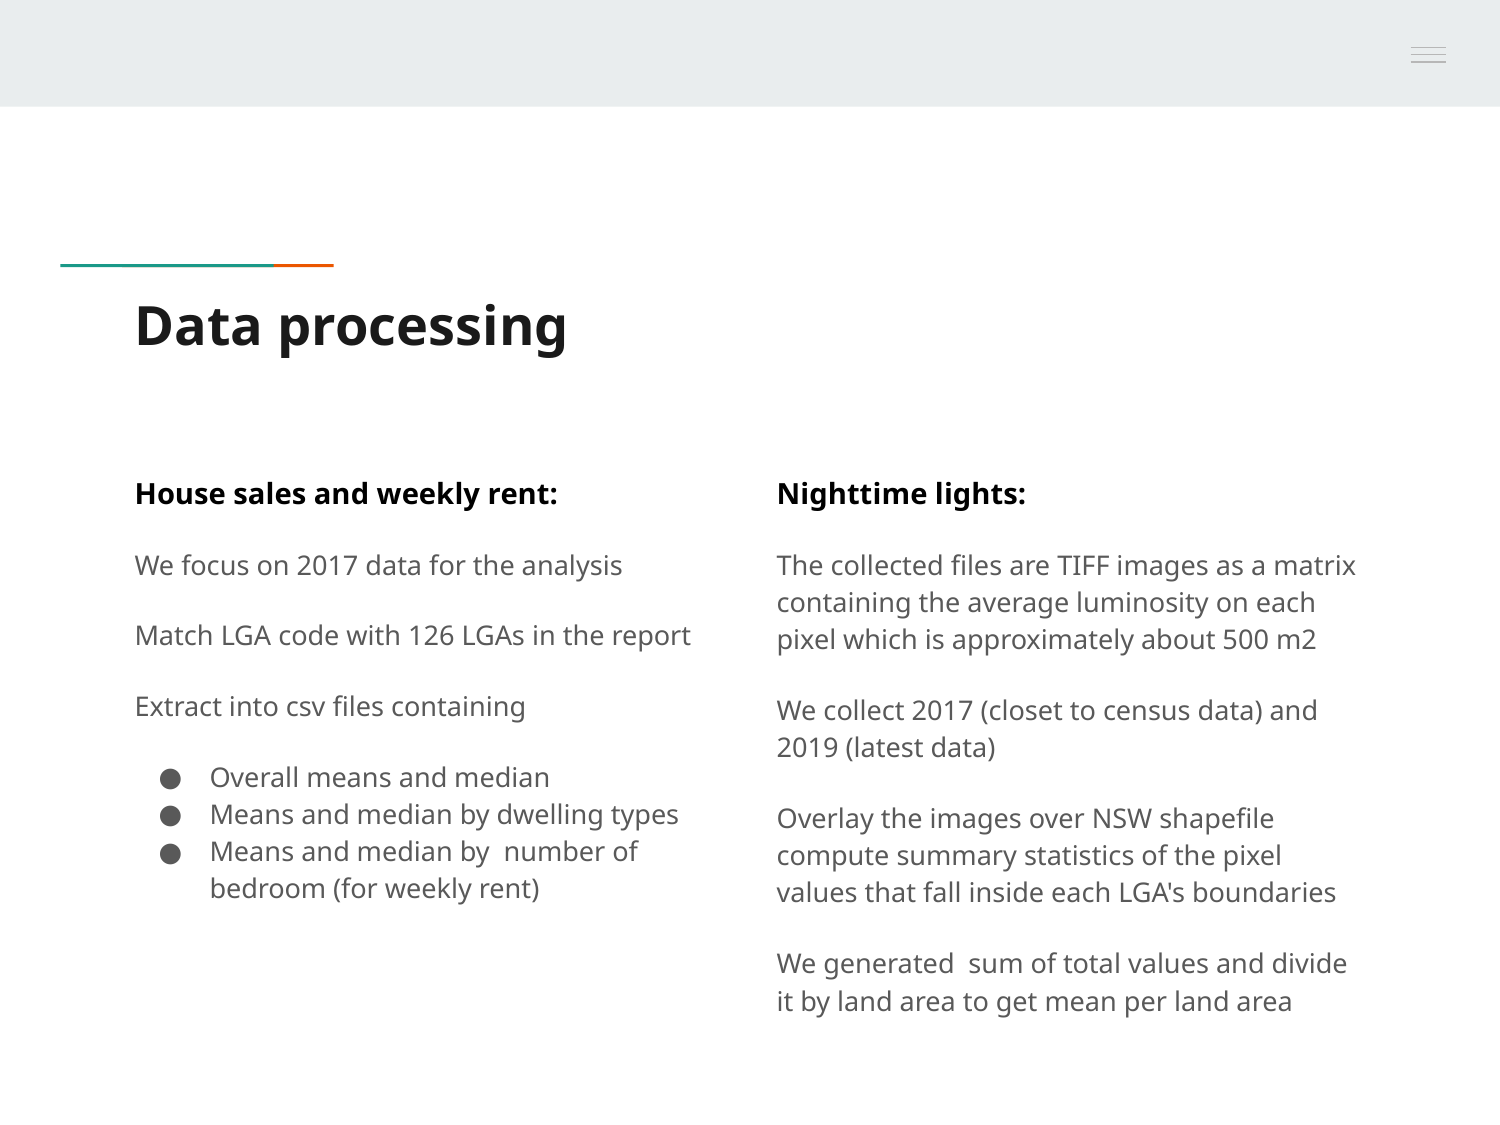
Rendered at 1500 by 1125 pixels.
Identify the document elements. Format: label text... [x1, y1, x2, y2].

list Nighttime lights: The collected files are TIFF images as a matrix containing the average luminosity on each pixel which is approximately about 500 m2 We collect 2017 (closet to census data) and 2019 (latest data) Overlay the images over NSW shapefile compute summary statistics of the pixel values that fall inside each LGA's boundaries We generated sum of total values and divide it by land area to get mean per land area [761, 454, 1381, 1100]
list House sales and weekly rent: We focus on 2017 data for the analysis Match LGA code with 126 LGAs in the report Extract into csv files containing Overall means and median Means and median by dwelling types Means and median by number of bedroom (for weekly rent) [119, 454, 739, 950]
title Data processing [119, 275, 1381, 393]
